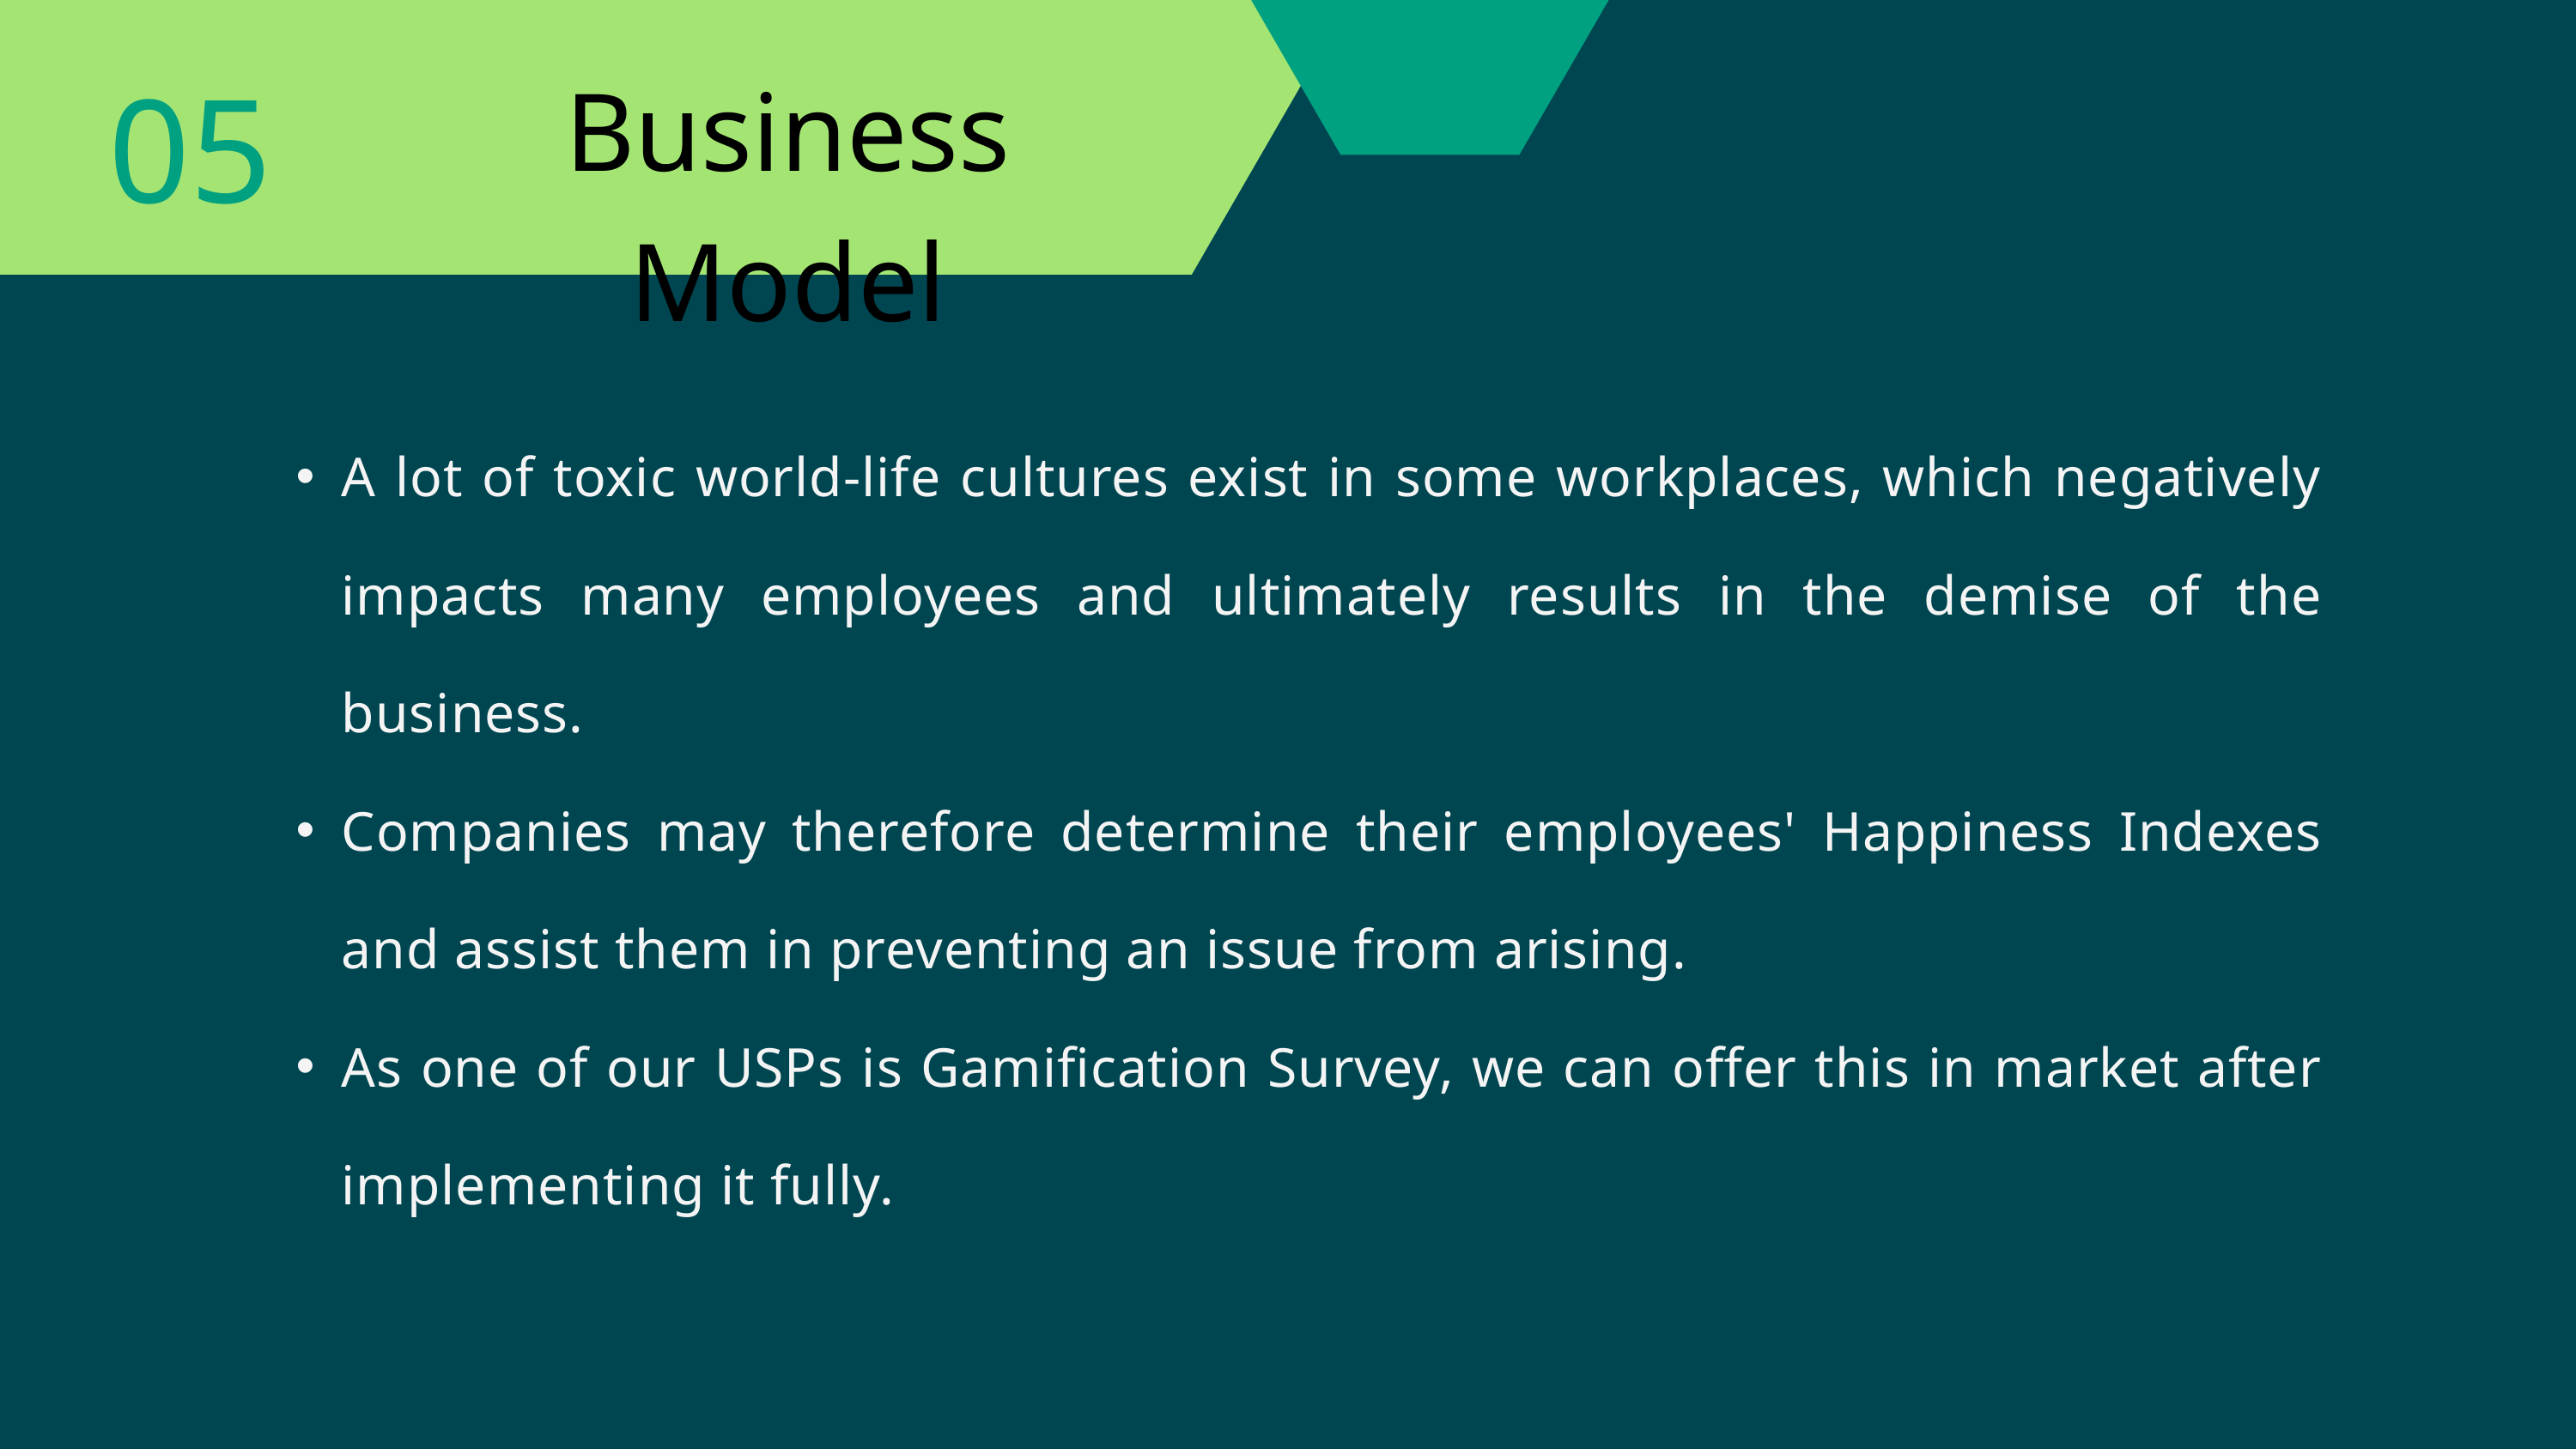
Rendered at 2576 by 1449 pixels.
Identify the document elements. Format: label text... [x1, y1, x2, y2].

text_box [0, 0, 1431, 276]
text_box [1250, 0, 1609, 155]
text_box A lot of toxic world-life cultures exist in some workplaces, which negatively impacts many employees and ultimately results in the demise of the business. Companies may therefore determine their employees' Happiness Indexes and assist them in preventing an issue from arising. As one of our USPs is Gamification Survey, we can offer this in market after implementing it fully. [250, 389, 2326, 1216]
text_box Business Model [407, 284, 1169, 343]
